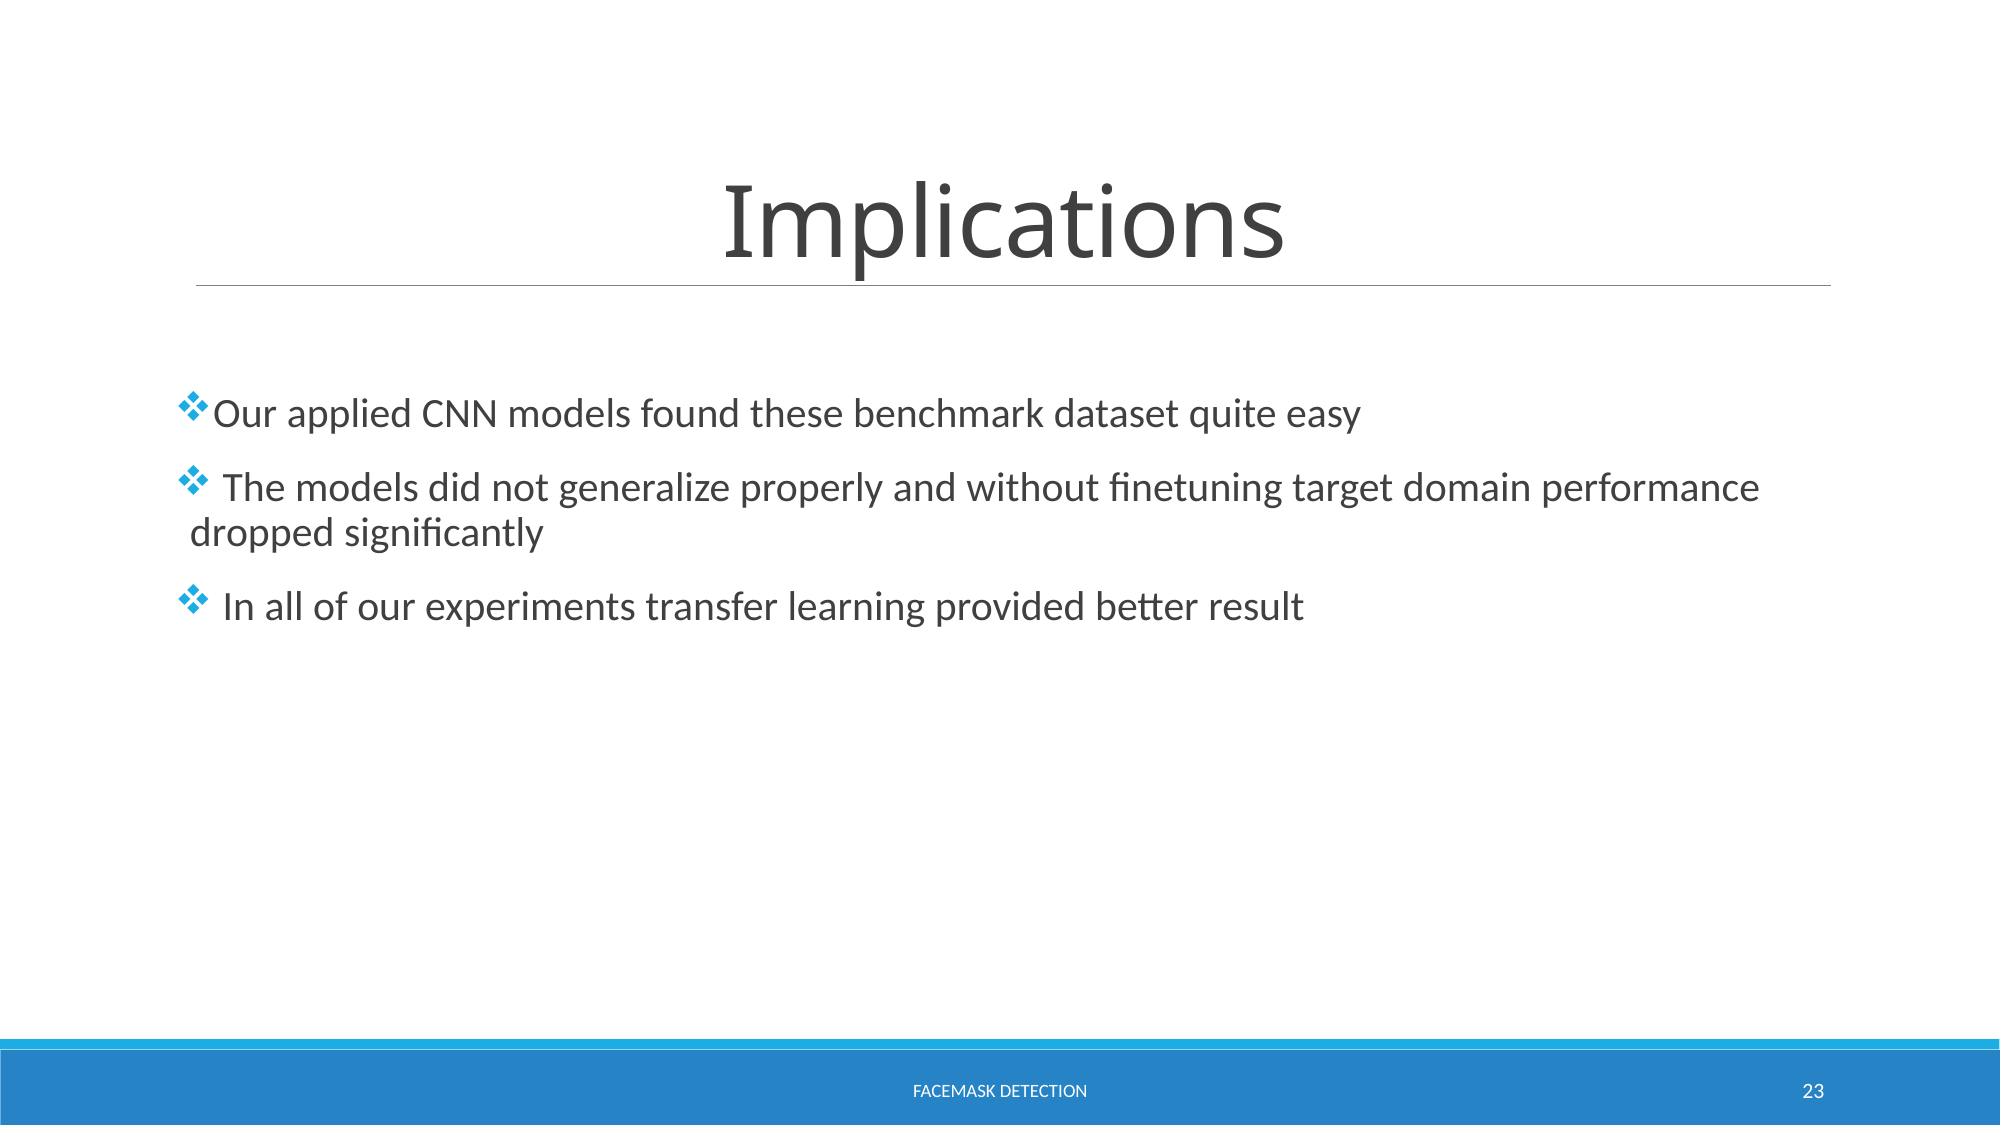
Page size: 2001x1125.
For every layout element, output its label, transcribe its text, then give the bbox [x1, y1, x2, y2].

footer Facemask detection [604, 1059, 1396, 1120]
slide_number 23 [1624, 1059, 1840, 1120]
title Implications [180, 47, 1830, 285]
list Our applied CNN models found these benchmark dataset quite easy The models did not generalize properly and without finetuning target domain performance dropped significantly In all of our experiments transfer learning provided better result [174, 304, 1825, 965]
